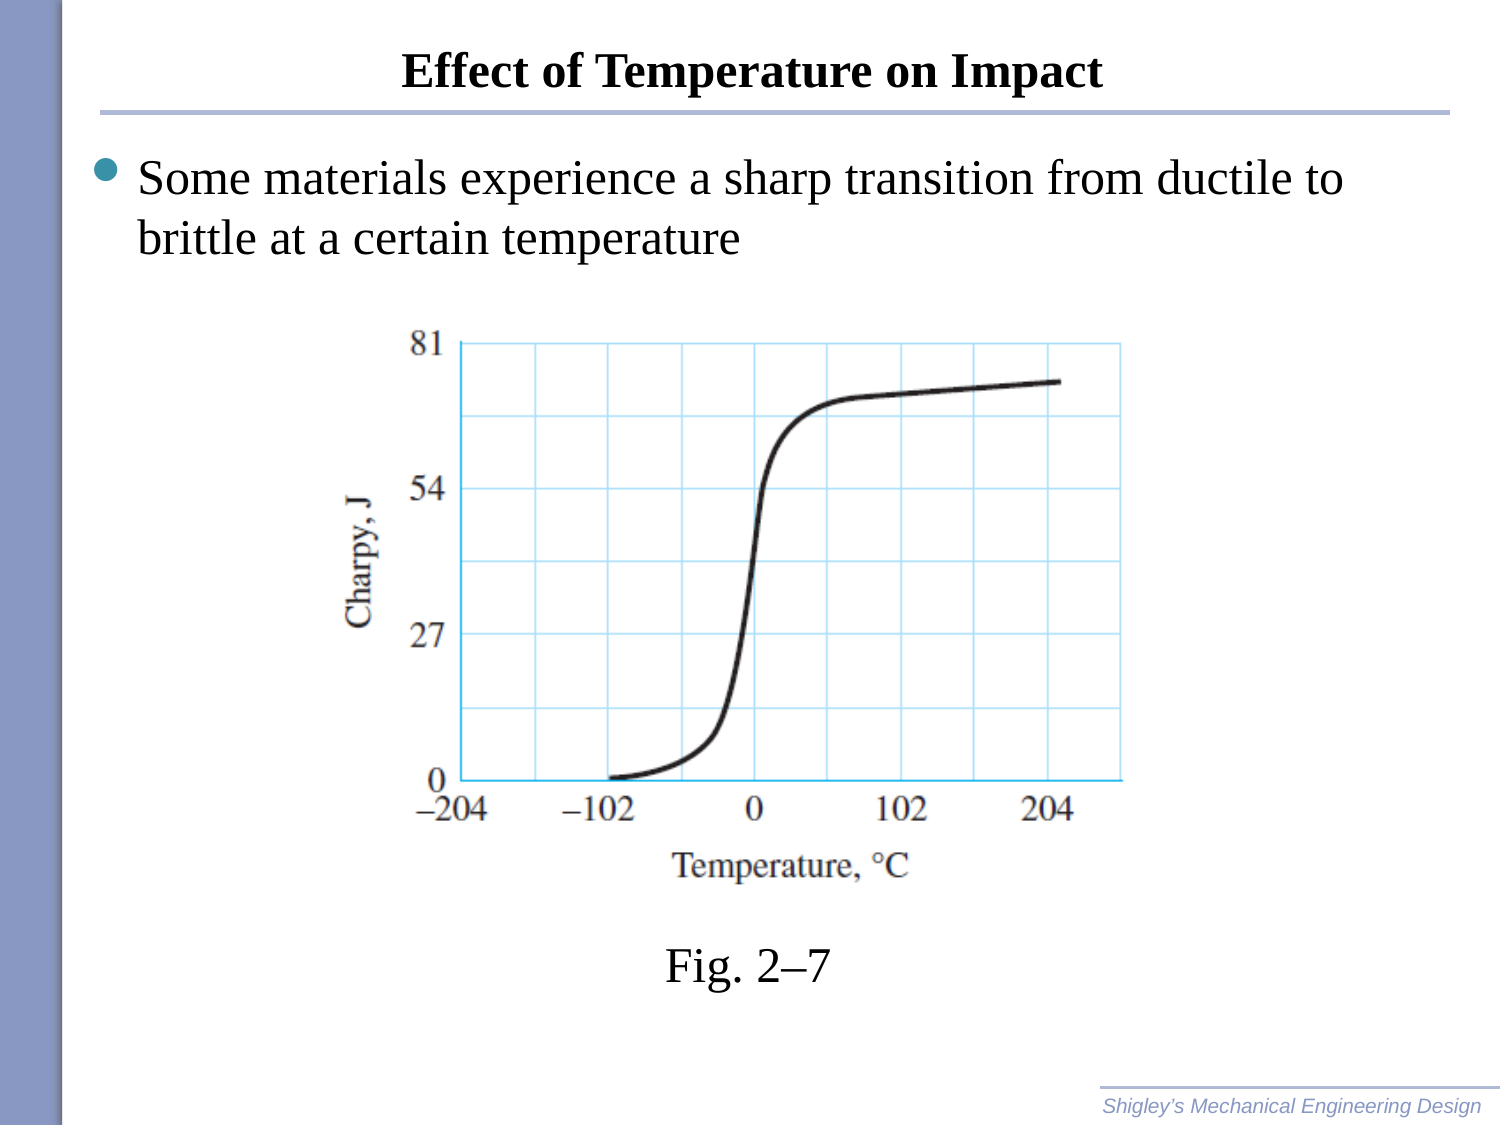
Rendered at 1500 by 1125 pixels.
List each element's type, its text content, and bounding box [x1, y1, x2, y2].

picture [312, 274, 1164, 913]
list Some materials experience a sharp transition from ductile to brittle at a certain temperature [62, 137, 1438, 400]
footer Shigley’s Mechanical Engineering Design [1087, 1074, 1500, 1125]
title Effect of Temperature on Impact [137, 30, 1368, 106]
text_box Fig. 2–7 [650, 924, 925, 1000]
